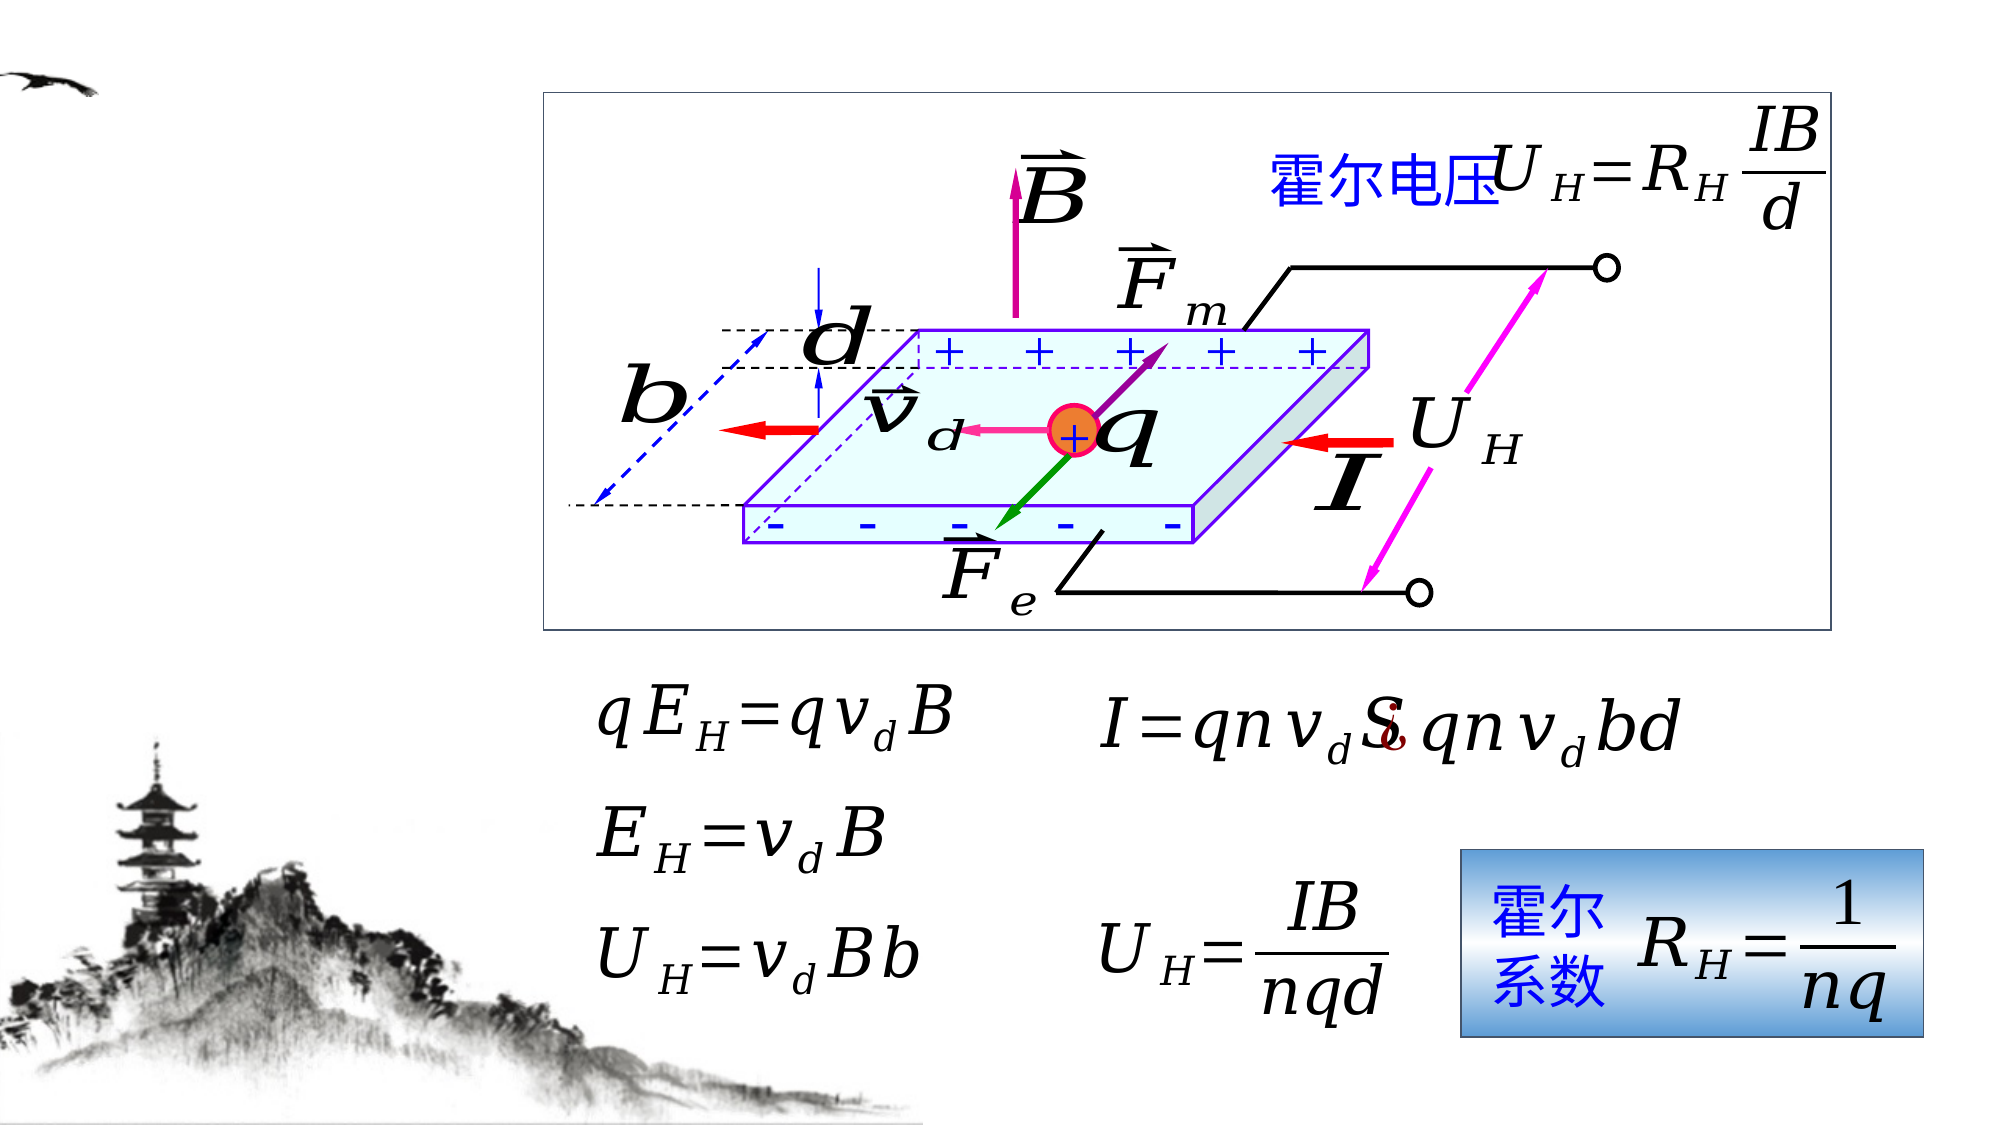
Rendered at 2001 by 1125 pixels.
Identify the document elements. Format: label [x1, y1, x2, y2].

text_box [543, 92, 1832, 631]
picture [878, 732, 889, 749]
text_box [737, 305, 1532, 561]
text_box [1056, 255, 1619, 606]
text_box [1461, 849, 1924, 1037]
picture [0, 3, 99, 97]
picture [0, 732, 923, 1125]
